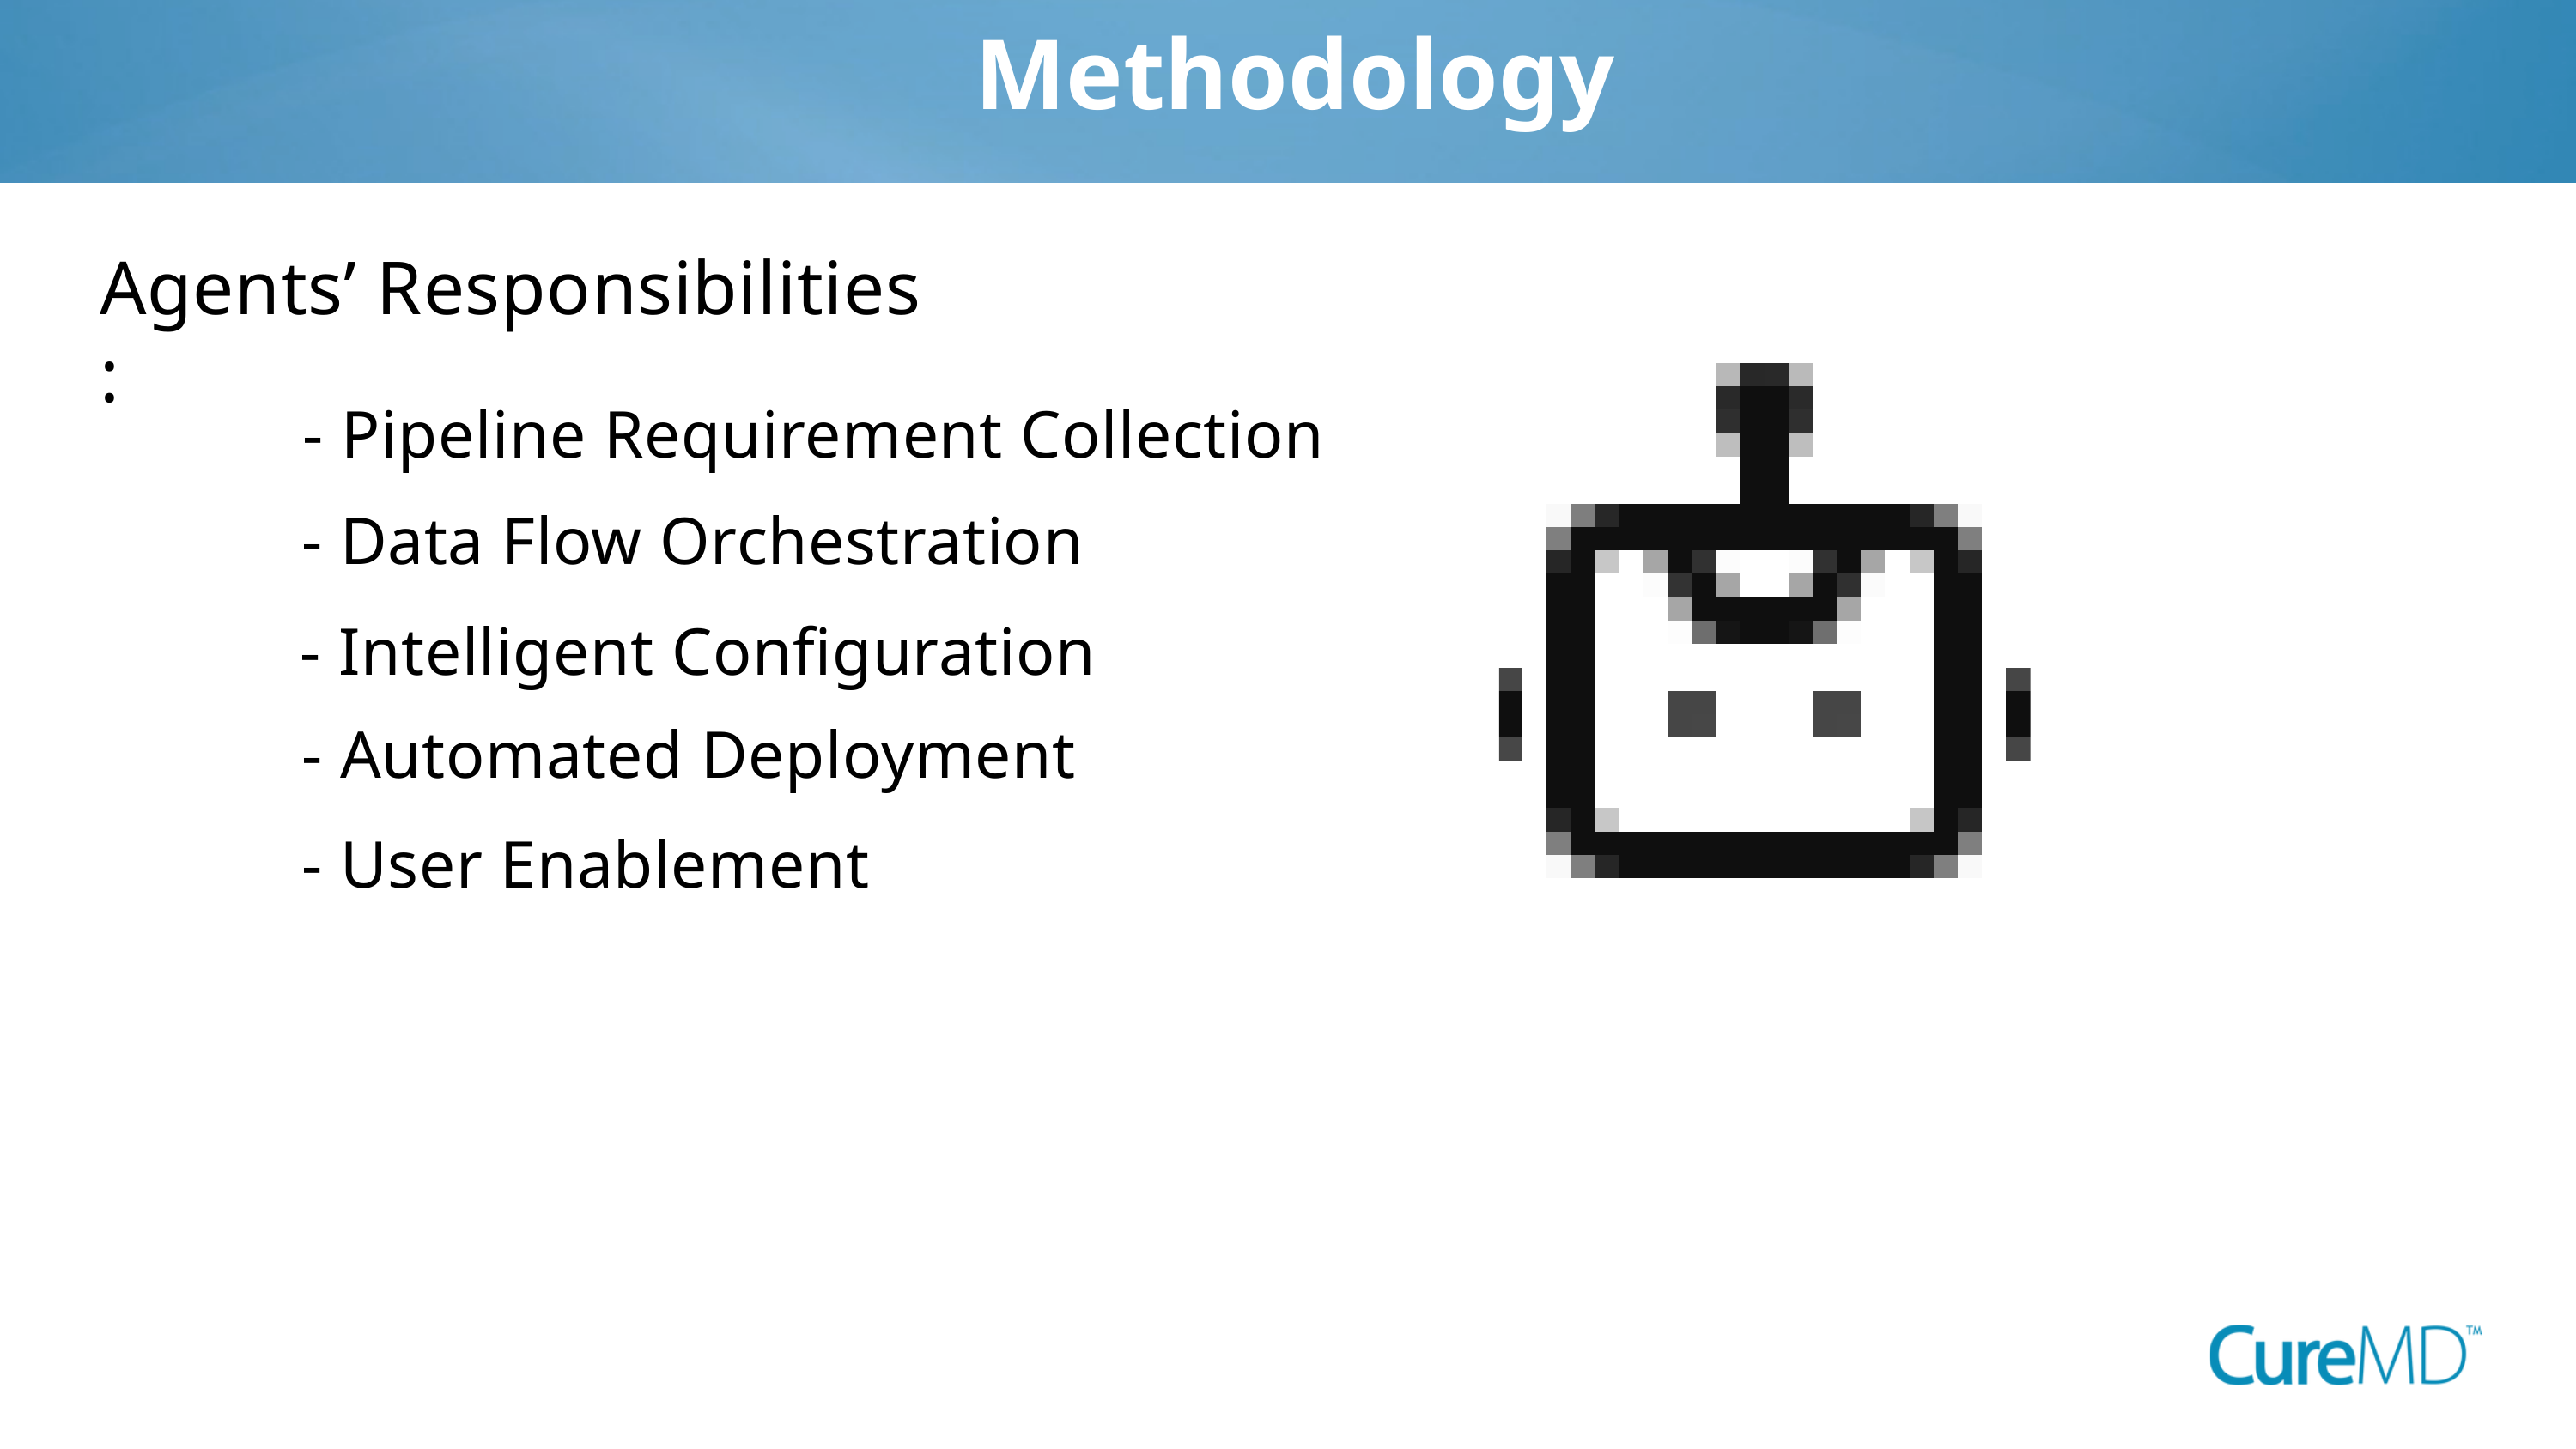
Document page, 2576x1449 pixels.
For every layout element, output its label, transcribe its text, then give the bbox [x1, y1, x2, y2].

text_box Agents’ Responsibilities : [100, 241, 927, 417]
text_box - Data Flow Orchestration [301, 500, 1479, 578]
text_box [2209, 1325, 2482, 1385]
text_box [0, 0, 2576, 183]
text_box - Pipeline Requirement Collection [302, 393, 1479, 471]
text_box - User Enablement [301, 823, 942, 901]
text_box - Automated Deployment [301, 713, 1157, 791]
text_box - Intelligent Configuration [300, 609, 1477, 688]
text_box [1498, 340, 2031, 902]
